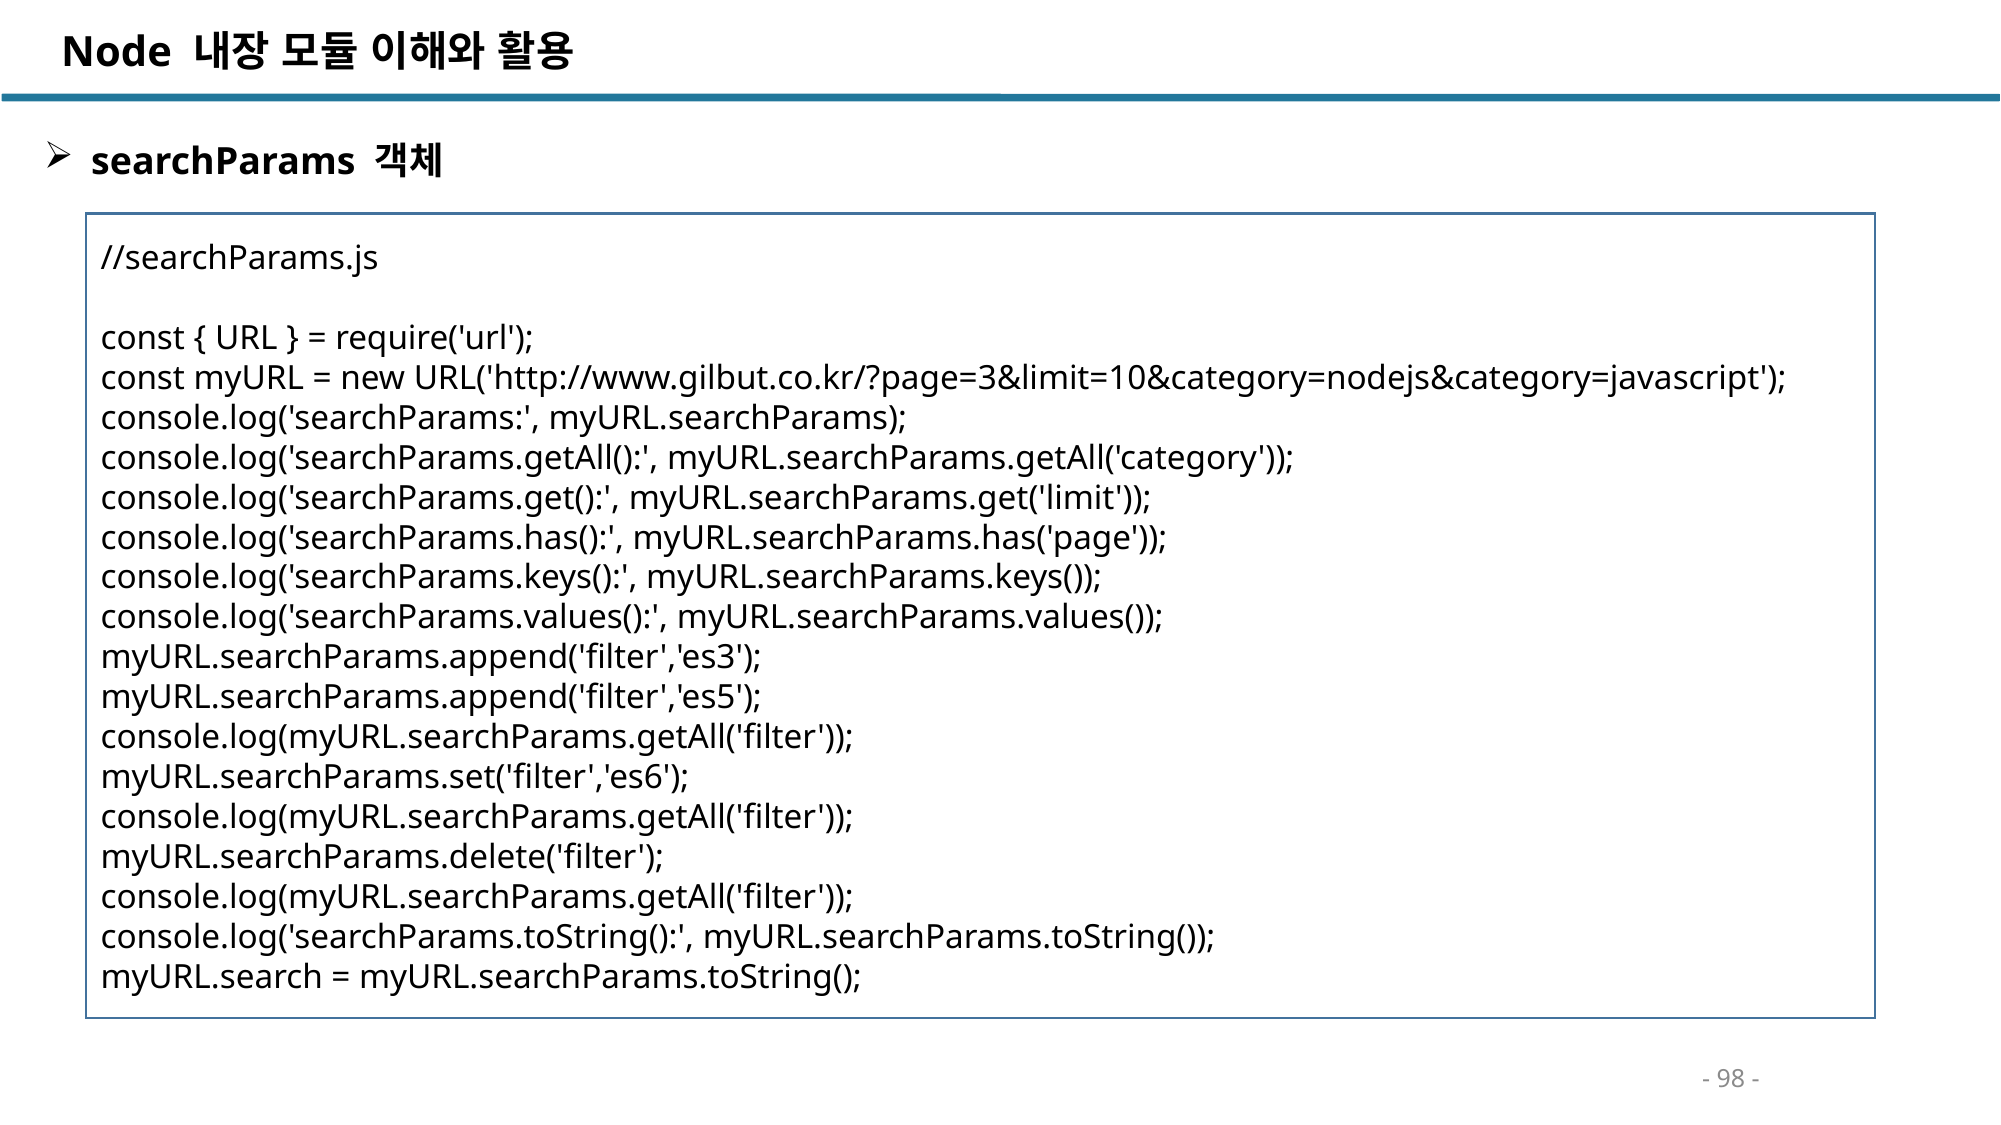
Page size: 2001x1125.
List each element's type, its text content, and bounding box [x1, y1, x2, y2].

text_box //searchParams.js const { URL } = require('url'); const myURL = new URL('http://www.gilbut.co.kr/?page=3&limit=10&category=nodejs&category=javascript'); console.log('searchParams:', myURL.searchParams); console.log('searchParams.getAll():', myURL.searchParams.getAll('category')); console.log('searchParams.get():', myURL.searchParams.get('limit')); console.log('searchParams.has():', myURL.searchParams.has('page')); console.log('searchParams.keys():', myURL.searchParams.keys()); console.log('searchParams.values():', myURL.searchParams.values()); myURL.searchParams.append('filter','es3'); myURL.searchParams.append('filter','es5'); console.log(myURL.searchParams.getAll('filter')); myURL.searchParams.set('filter','es6'); console.log(myURL.searchParams.getAll('filter')); myURL.searchParams.delete('filter'); console.log(myURL.searchParams.getAll('filter')); console.log('searchParams.toString():', myURL.searchParams.toString()); myURL.search = myURL.searchParams.toString(); [85, 212, 1876, 1019]
text_box searchParams 객체 [29, 129, 1968, 190]
text_box Node 내장 모듈 이해와 활용 [46, 23, 1232, 95]
slide_number - 98 - [1500, 1061, 1968, 1097]
